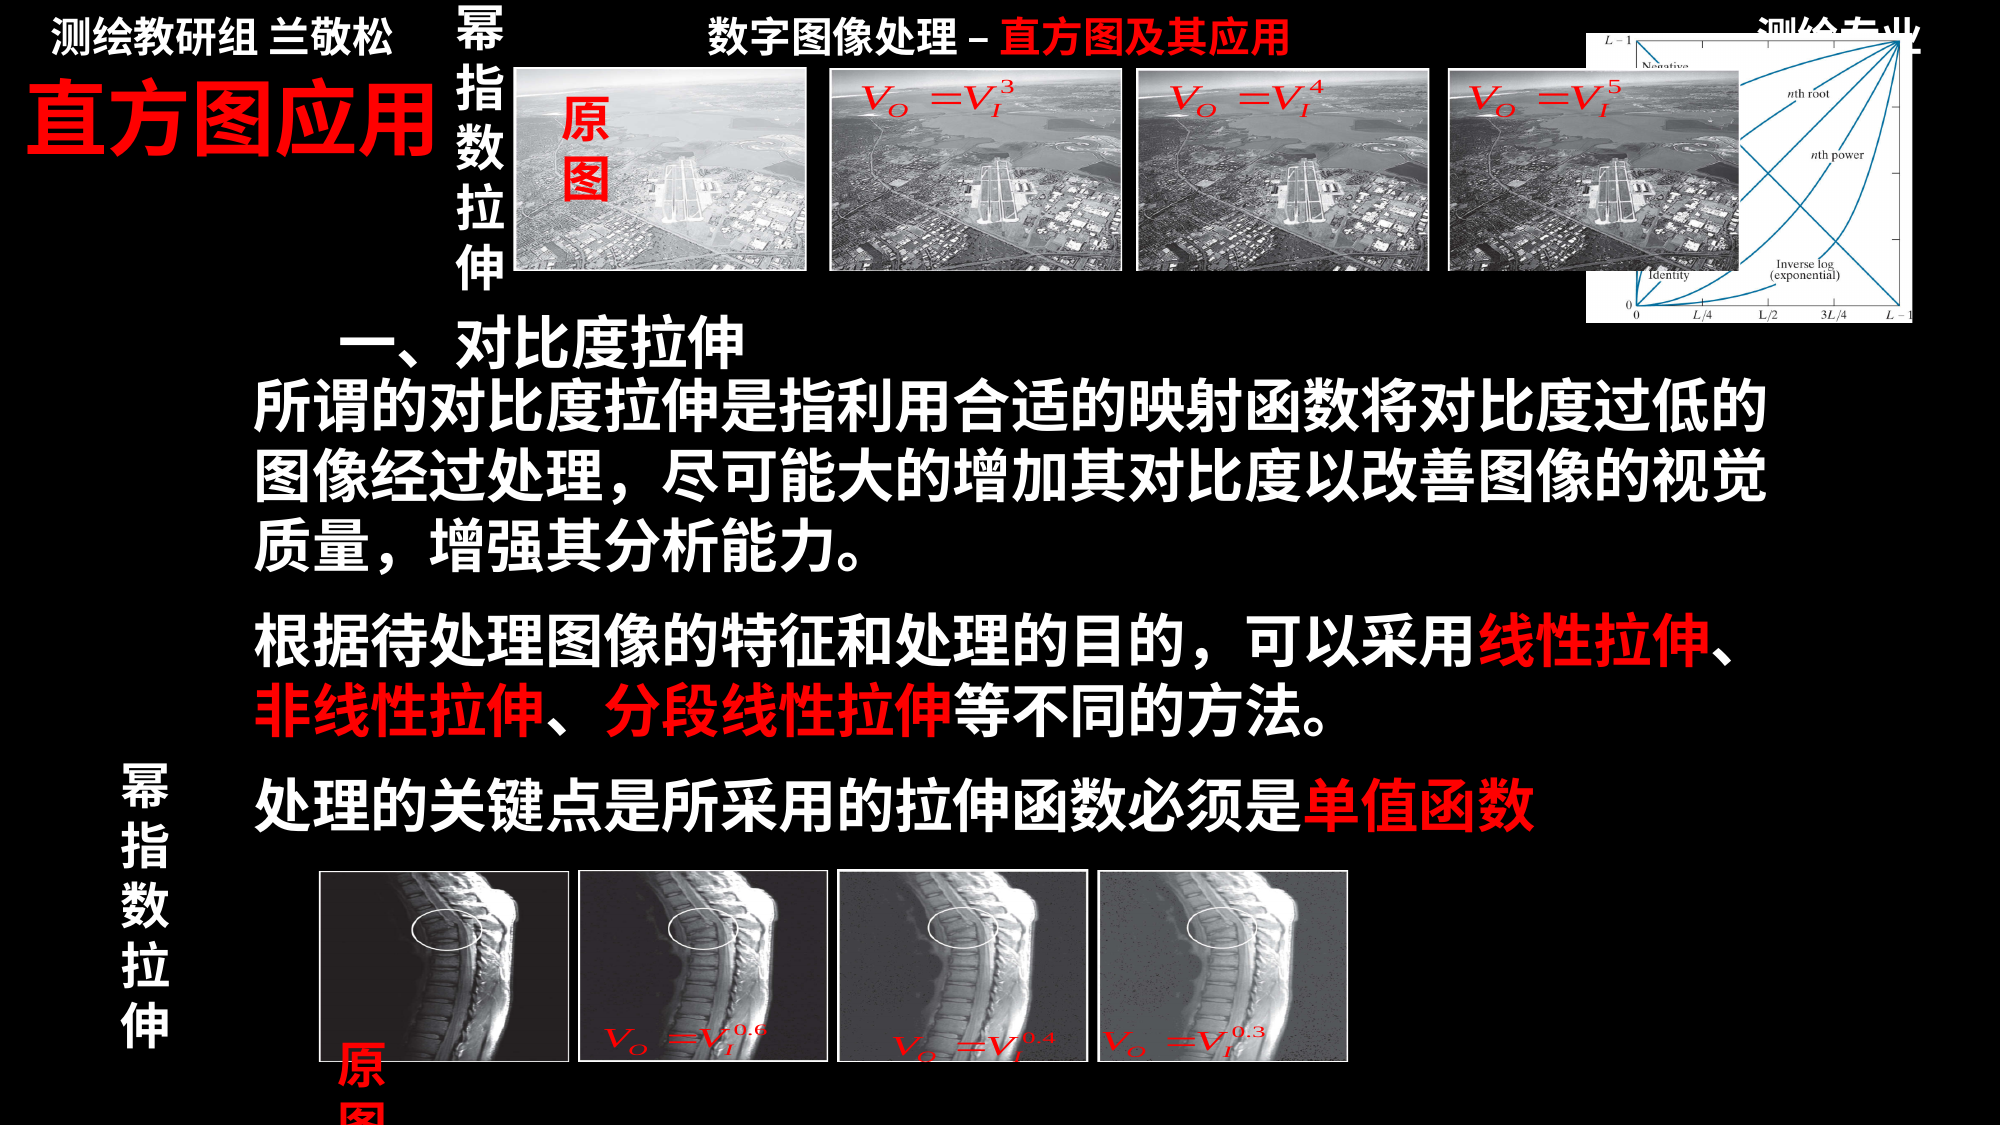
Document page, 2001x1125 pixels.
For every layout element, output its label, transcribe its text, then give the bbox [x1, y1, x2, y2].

text_box 所谓的对比度拉伸是指利用合适的映射函数将对比度过低的图像经过处理，尽可能大的增加其对比度以改善图像的视觉质量，增强其分析能力。 根据待处理图像的特征和处理的目的，可以采用线性拉伸、非线性拉伸、分段线性拉伸等不同的方法。 处理的关键点是所采用的拉伸函数必须是单值函数 [239, 361, 1793, 847]
text_box 测绘专业 [1741, 3, 1939, 69]
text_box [440, 0, 1741, 271]
text_box 测绘教研组 兰敬松 [35, 3, 409, 58]
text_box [105, 746, 1348, 1070]
text_box 第三节 直方图应用 [0, 58, 440, 174]
picture [1586, 33, 1913, 324]
text_box 一、对比度拉伸 [323, 298, 794, 361]
